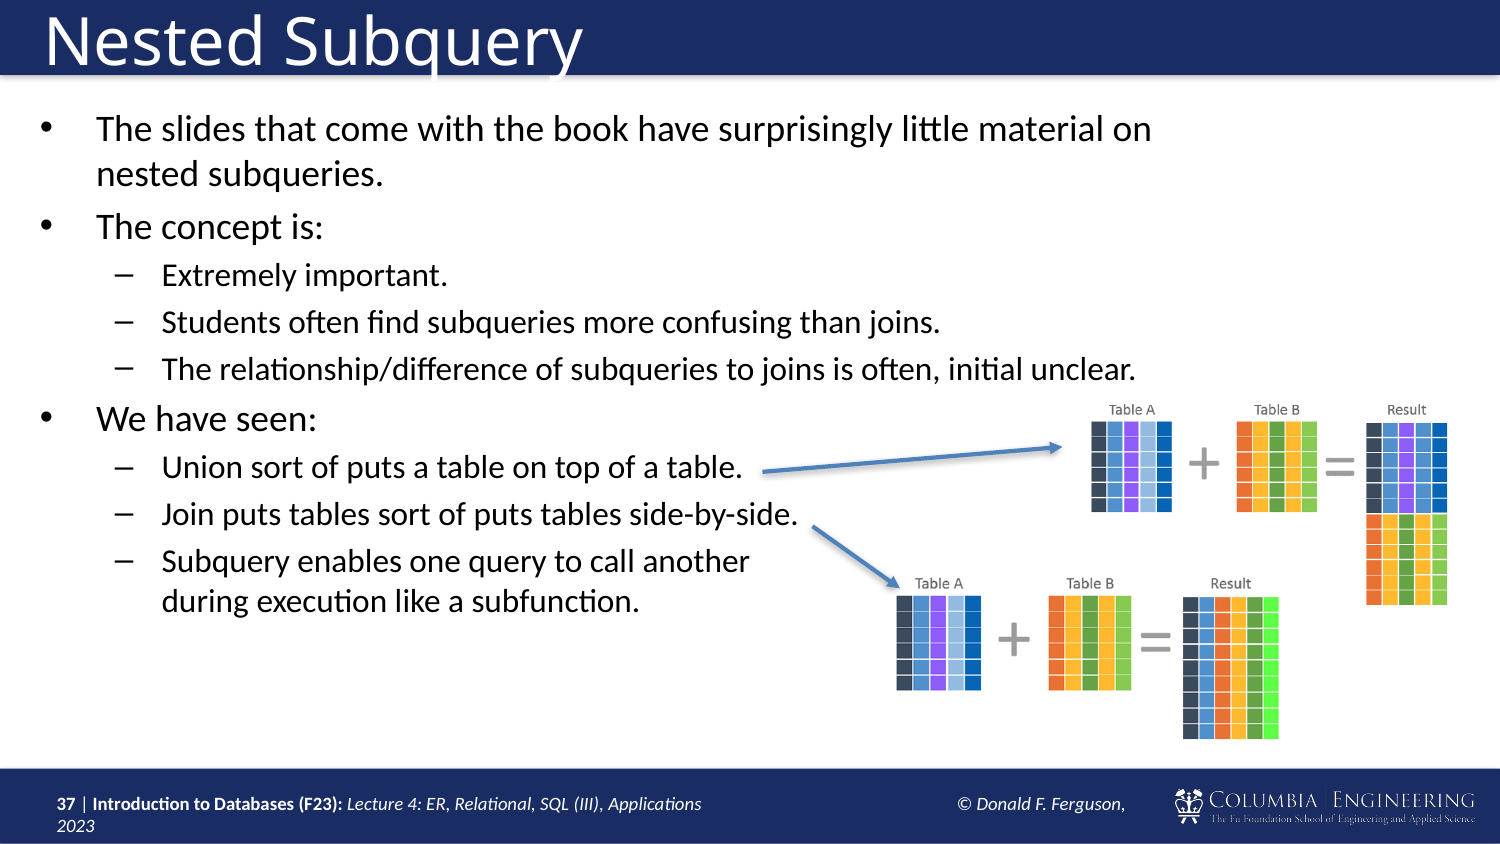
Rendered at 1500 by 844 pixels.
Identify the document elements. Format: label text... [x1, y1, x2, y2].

picture [892, 396, 1452, 742]
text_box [762, 446, 1063, 473]
list The slides that come with the book have surprisingly little material on nested subqueries. The concept is: Extremely important. Students often find subqueries more confusing than joins. The relationship/difference of subqueries to joins is often, initial unclear. We have seen: Union sort of puts a table on top of a table. Join puts tables sort of puts tables side-by-side. Subquery enables one query to call another during execution like a subfunction. [24, 96, 1475, 760]
title Nested Subquery [28, 0, 1450, 73]
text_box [812, 525, 901, 589]
